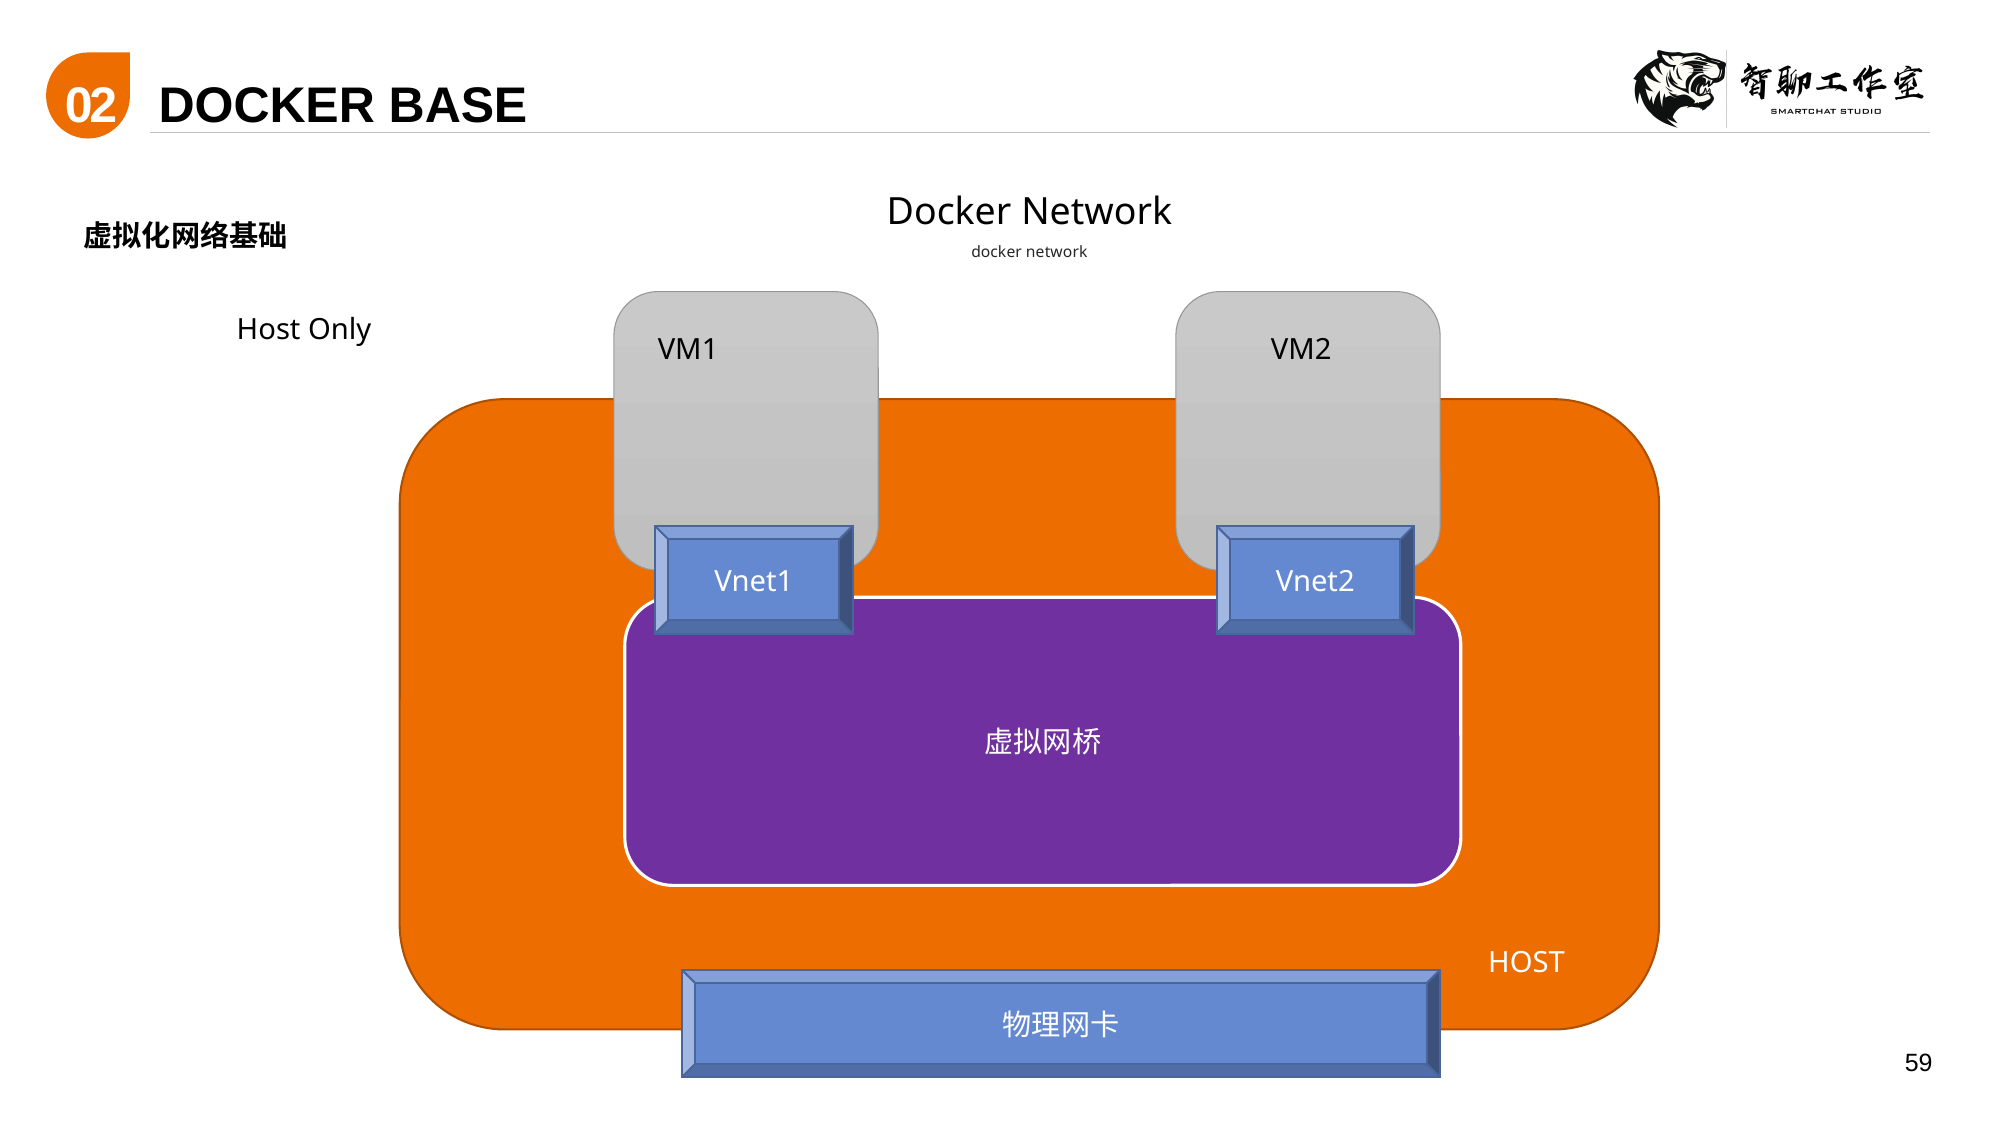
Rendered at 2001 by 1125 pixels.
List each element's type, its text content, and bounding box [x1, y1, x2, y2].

text_box HOST [1473, 936, 1580, 986]
text_box Vnet2 [1215, 525, 1415, 635]
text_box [779, 180, 1280, 269]
text_box 配置系统底层网络基础设施，例如添加、删除桥设备，配置netfilter规则等 [659, 527, 849, 538]
text_box Vnet1 [654, 525, 854, 635]
text_box 物理网卡 [681, 968, 1442, 1079]
text_box 02 [49, 47, 132, 141]
text_box Host Only [221, 303, 387, 354]
text_box [1175, 291, 1441, 571]
text_box DOCKER BASE [143, 47, 543, 141]
text_box 虚拟化网络基础 [68, 209, 325, 260]
text_box [613, 291, 879, 571]
text_box 02 [686, 971, 1436, 982]
text_box VM1 [643, 323, 734, 373]
text_box VM2 [1256, 323, 1347, 373]
text_box 虚拟网桥 [623, 595, 1463, 887]
text_box [398, 398, 1661, 1031]
picture [1633, 47, 1950, 129]
text_box /etc/docker/daemon.json [1221, 527, 1410, 538]
